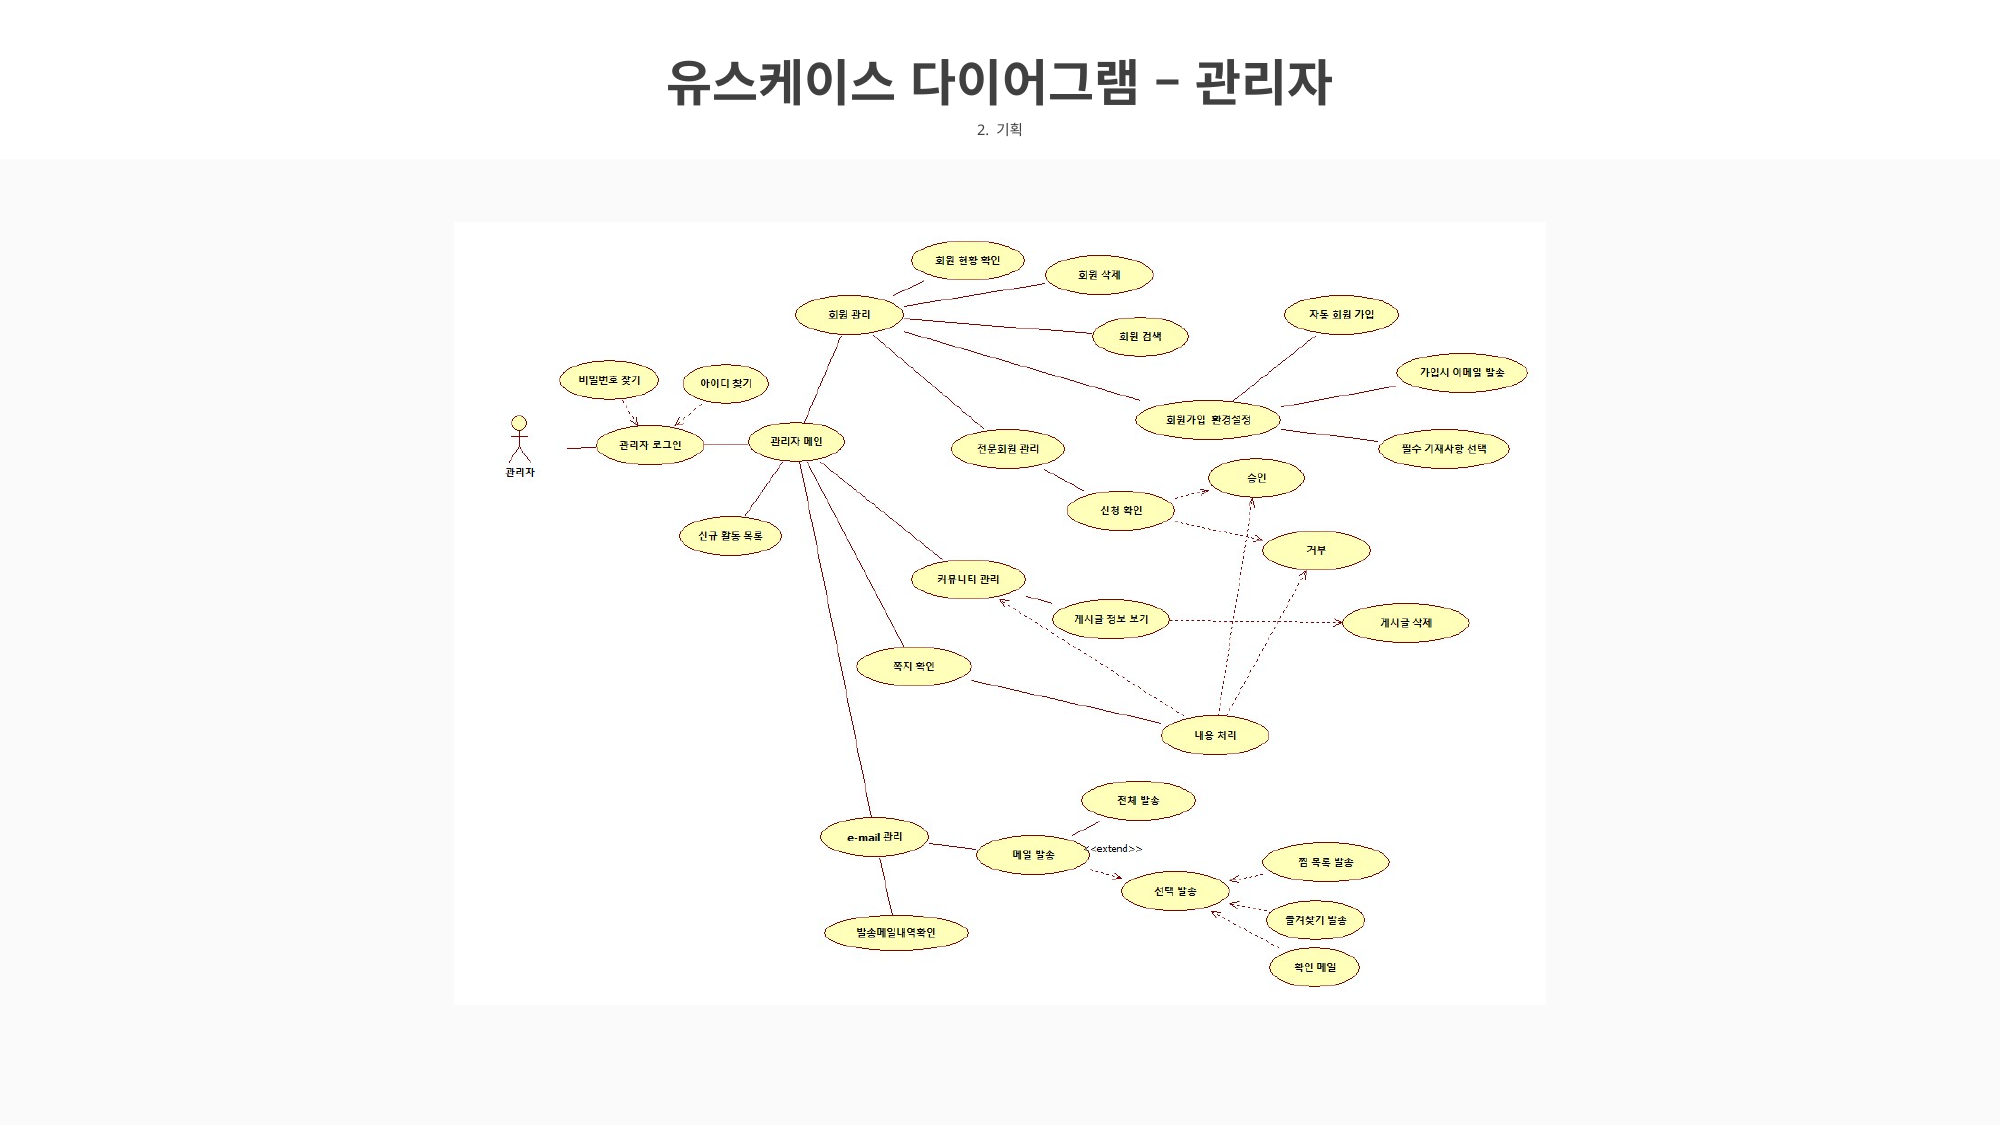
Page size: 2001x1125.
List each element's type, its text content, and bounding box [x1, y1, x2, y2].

picture [454, 222, 1546, 1005]
text_box 유스케이스 다이어그램 – 관리자 2. 기획 [0, 0, 2000, 160]
